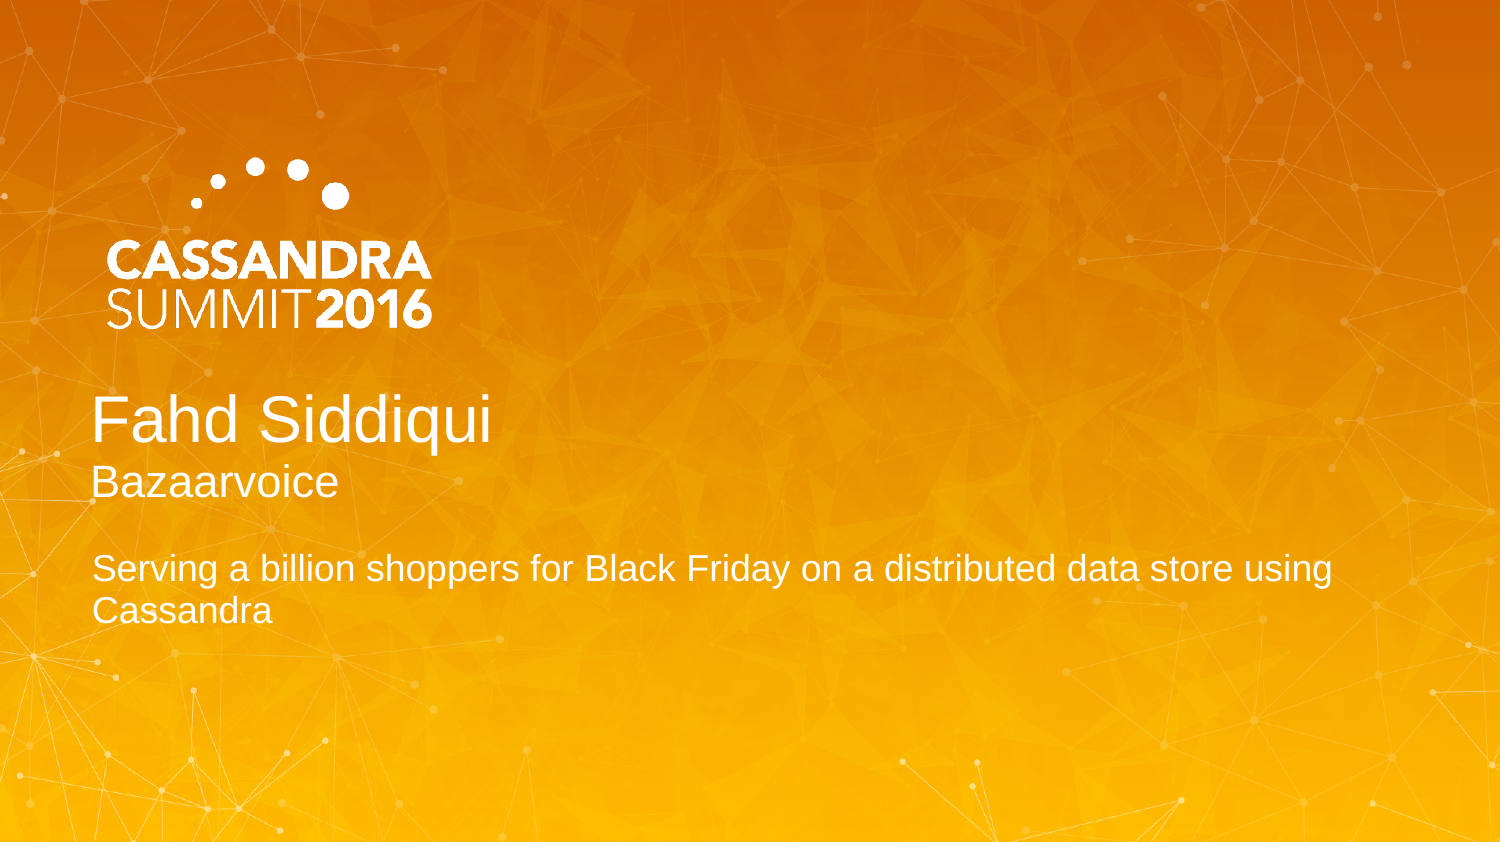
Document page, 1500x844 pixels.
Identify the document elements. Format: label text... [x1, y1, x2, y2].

picture [0, 0, 1500, 842]
title Fahd Siddiqui Bazaarvoice [75, 374, 1425, 516]
list Serving a billion shoppers for Black Friday on a distributed data store using Cassandra [76, 540, 1427, 660]
